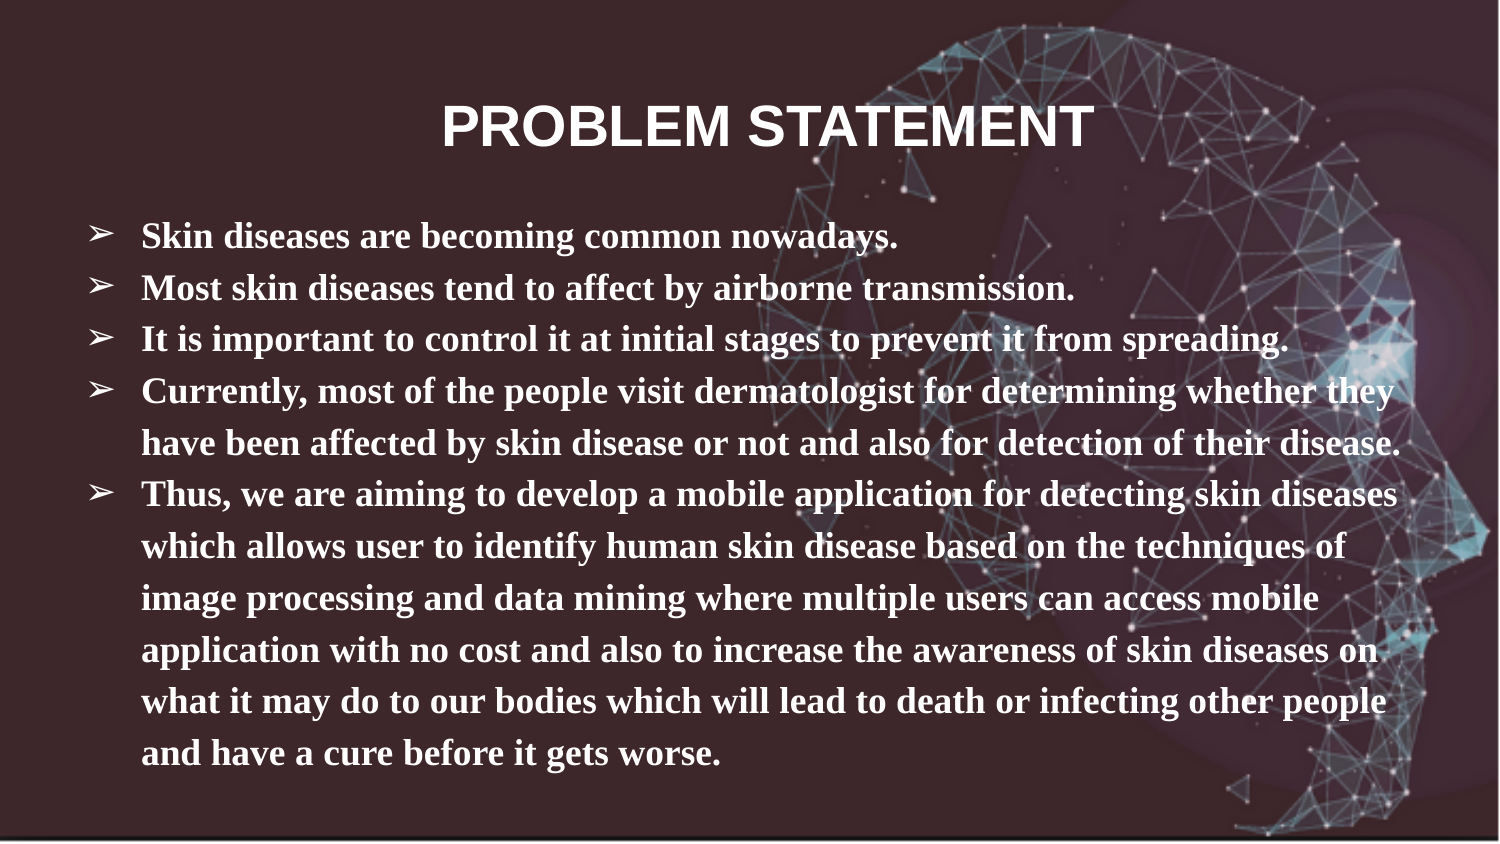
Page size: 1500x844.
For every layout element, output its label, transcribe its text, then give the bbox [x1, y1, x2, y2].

picture [0, 0, 1500, 844]
title PROBLEM STATEMENT [51, 72, 1449, 167]
list Skin diseases are becoming common nowadays. Most skin diseases tend to affect by airborne transmission. It is important to control it at initial stages to prevent it from spreading. Currently, most of the people visit dermatologist for determining whether they have been affected by skin disease or not and also for detection of their disease. Thus, we are aiming to develop a mobile application for detecting skin diseases which allows user to identify human skin disease based on the techniques of image processing and data mining where multiple users can access mobile application with no cost and also to increase the awareness of skin diseases on what it may do to our bodies which will lead to death or infecting other people and have a cure before it gets worse. [51, 189, 1449, 750]
